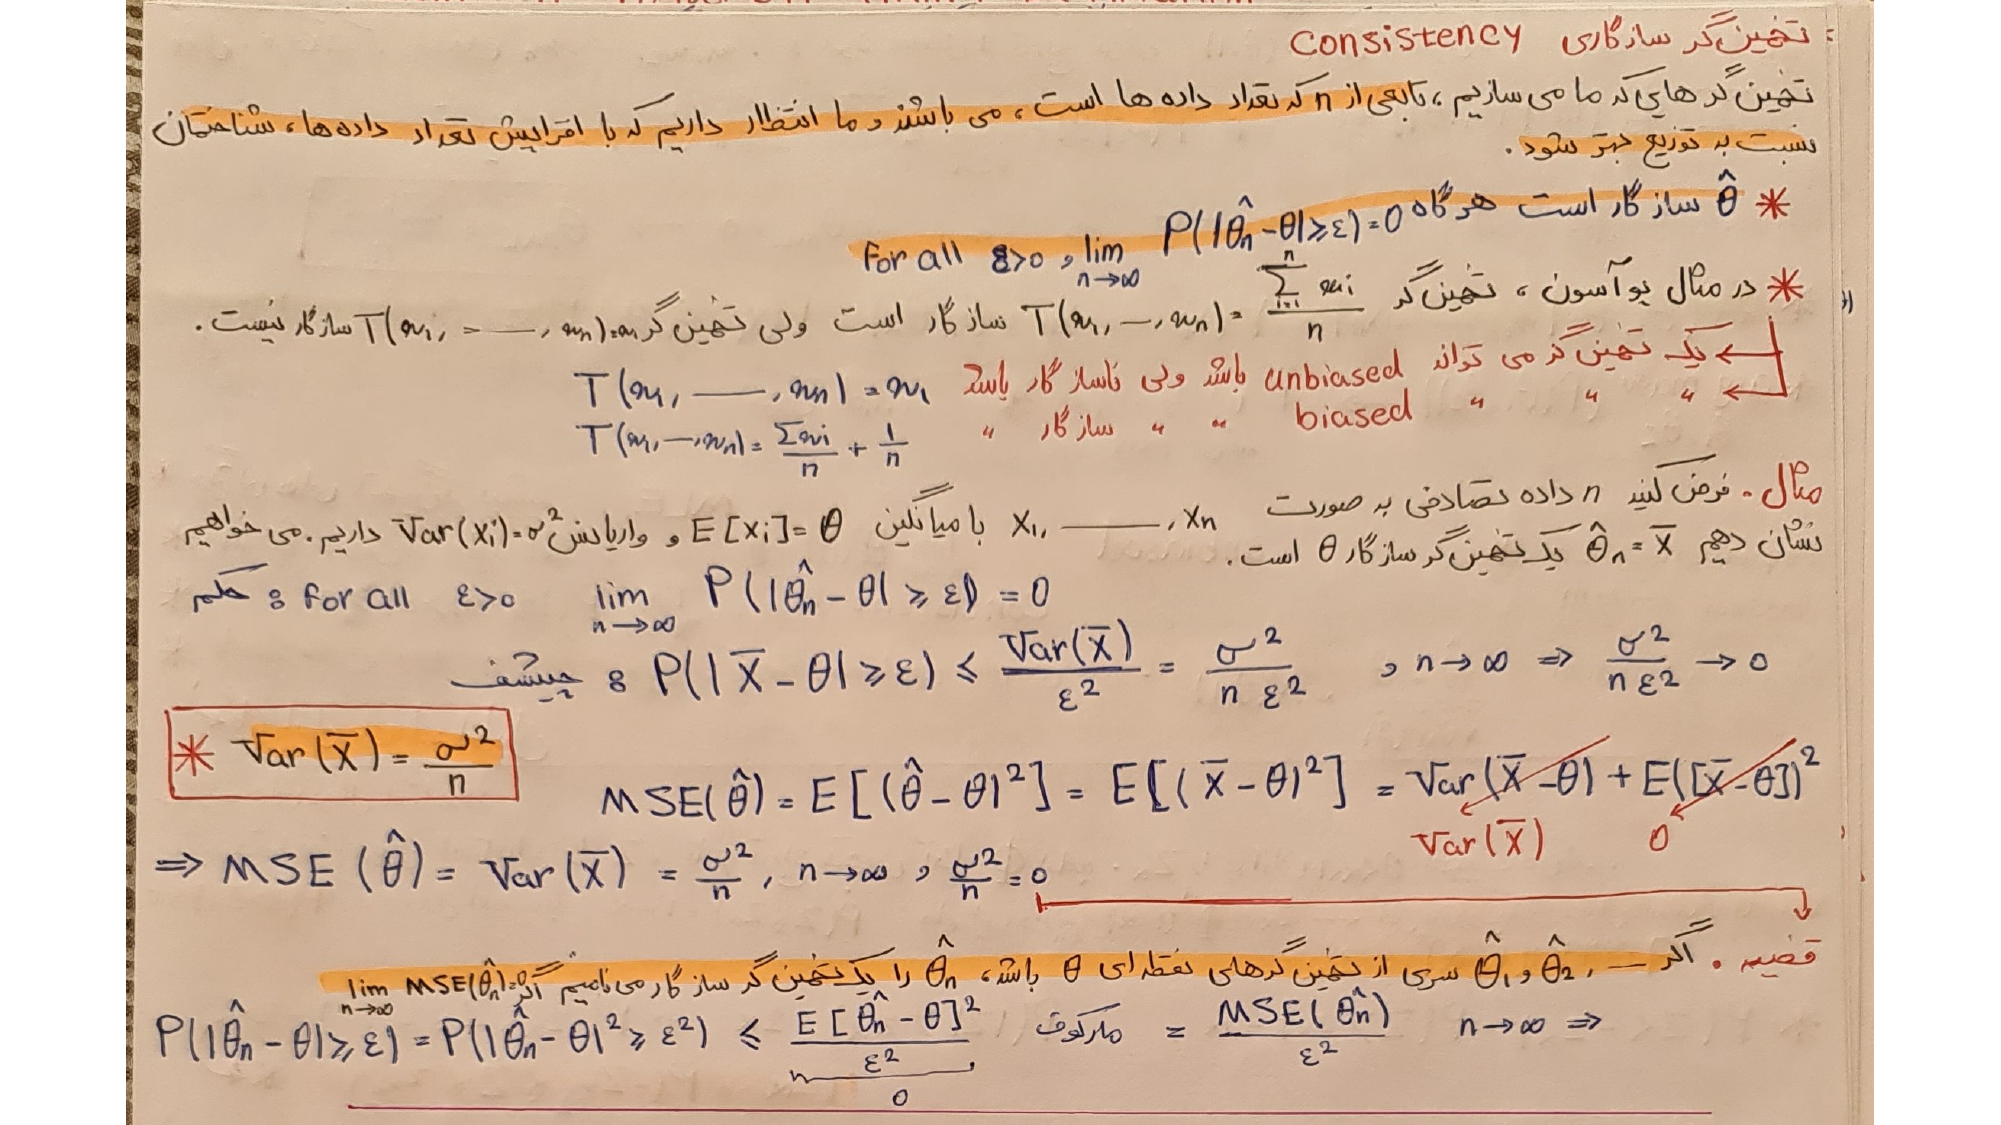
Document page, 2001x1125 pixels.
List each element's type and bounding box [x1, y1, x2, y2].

picture [126, 0, 1874, 1125]
